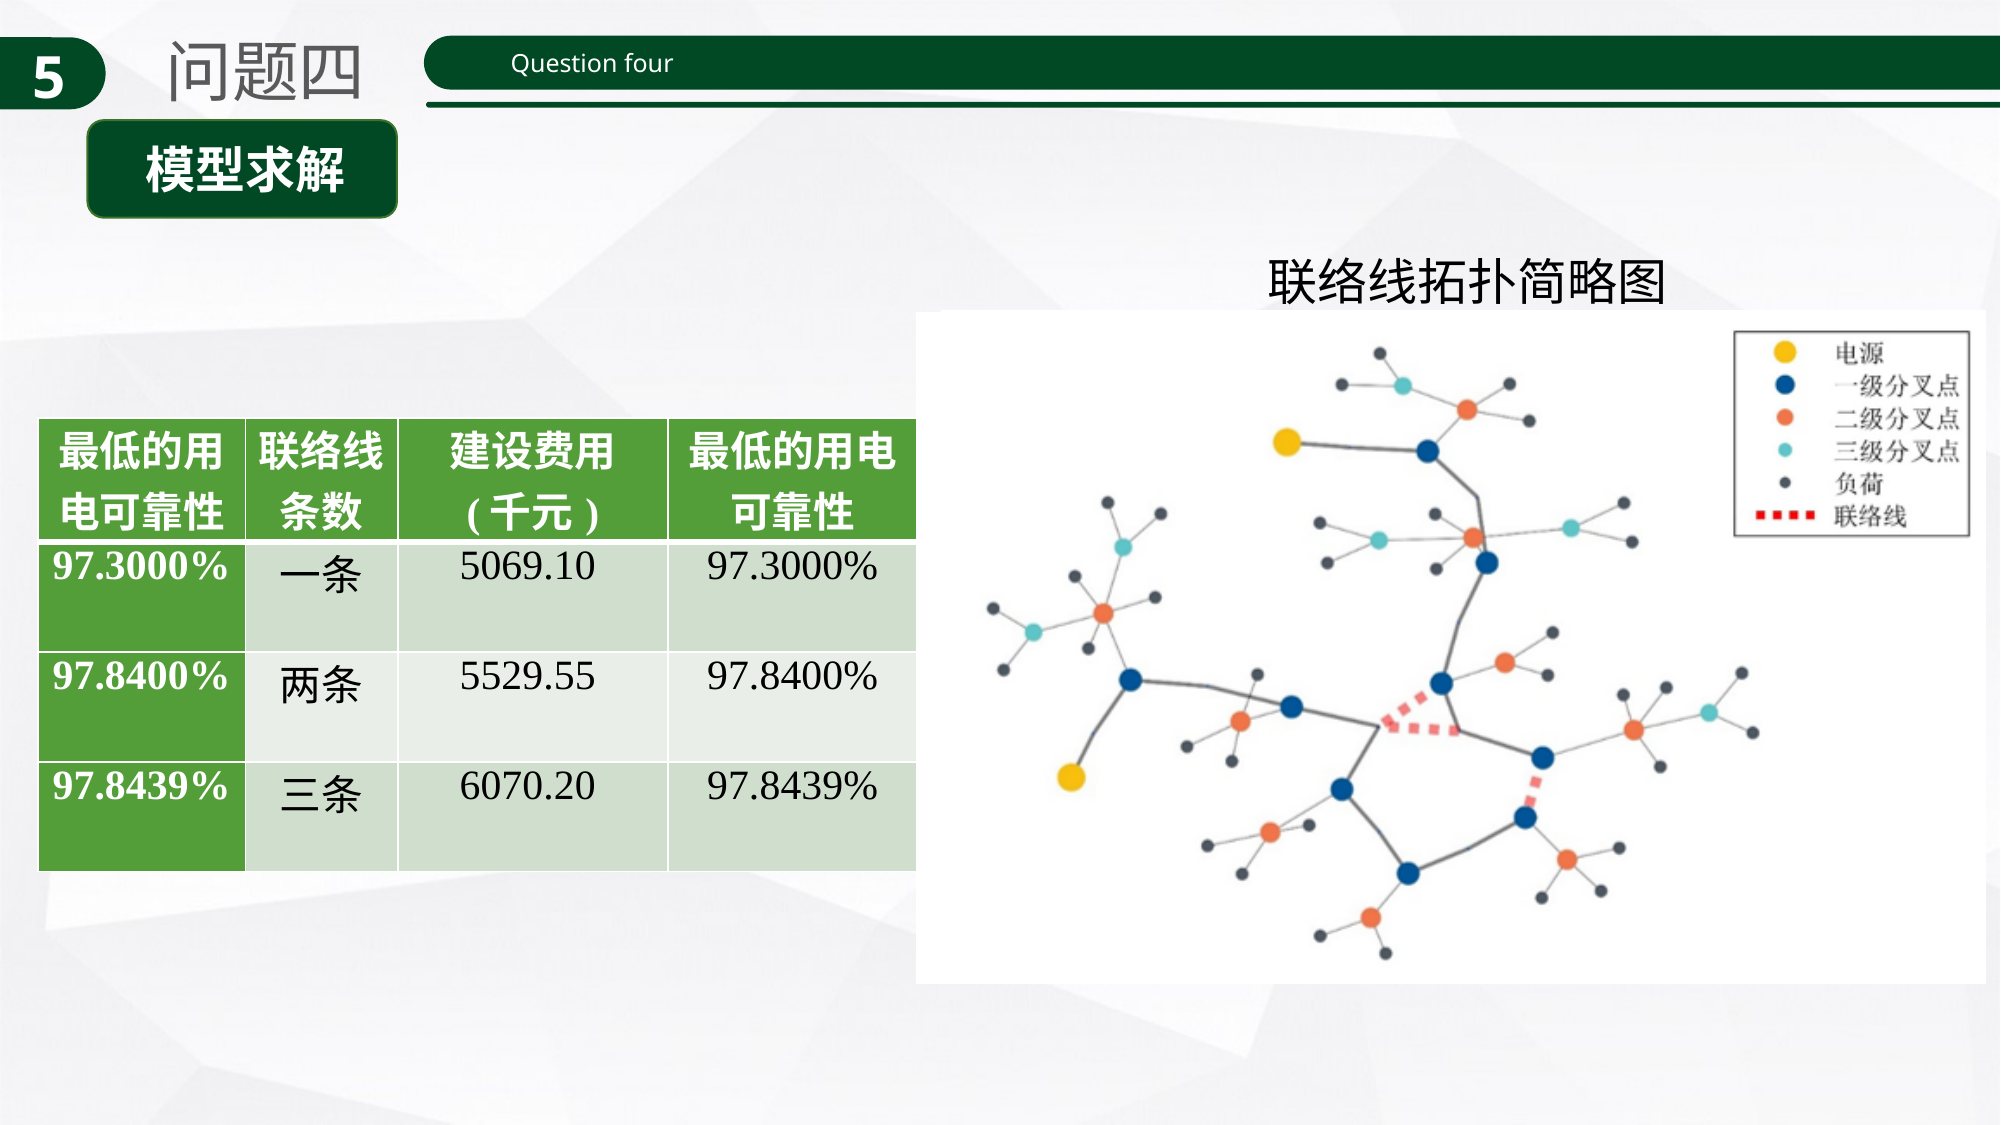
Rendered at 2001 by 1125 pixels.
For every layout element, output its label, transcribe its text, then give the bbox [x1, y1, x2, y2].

text_box 问题四 [150, 22, 382, 118]
table_header 最低的用电可靠性 [669, 419, 916, 539]
table_cell 97.8439% [39, 763, 245, 871]
table_cell 5529.55 [399, 653, 667, 761]
table_header 联络线条数 [246, 419, 397, 539]
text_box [0, 33, 106, 119]
table_cell 97.3000% [669, 545, 916, 651]
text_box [87, 120, 397, 218]
text_box 联络线拓扑简略图 [1253, 242, 1701, 310]
table_cell 97.3000% [39, 545, 245, 651]
table_cell 97.8439% [669, 763, 916, 871]
table_cell 97.8400% [39, 653, 245, 761]
table_cell 两条 [246, 653, 397, 761]
table_cell 三条 [246, 763, 397, 871]
table_header 最低的用电可靠性 [39, 419, 245, 539]
table_cell 5069.10 [399, 545, 667, 651]
table_cell 6070.20 [399, 763, 667, 871]
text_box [423, 35, 2000, 108]
picture [0, 0, 2001, 1125]
table_cell 一条 [246, 545, 397, 651]
table_header 建设费用 (千元) [399, 419, 667, 539]
table_cell 97.8400% [669, 653, 916, 761]
